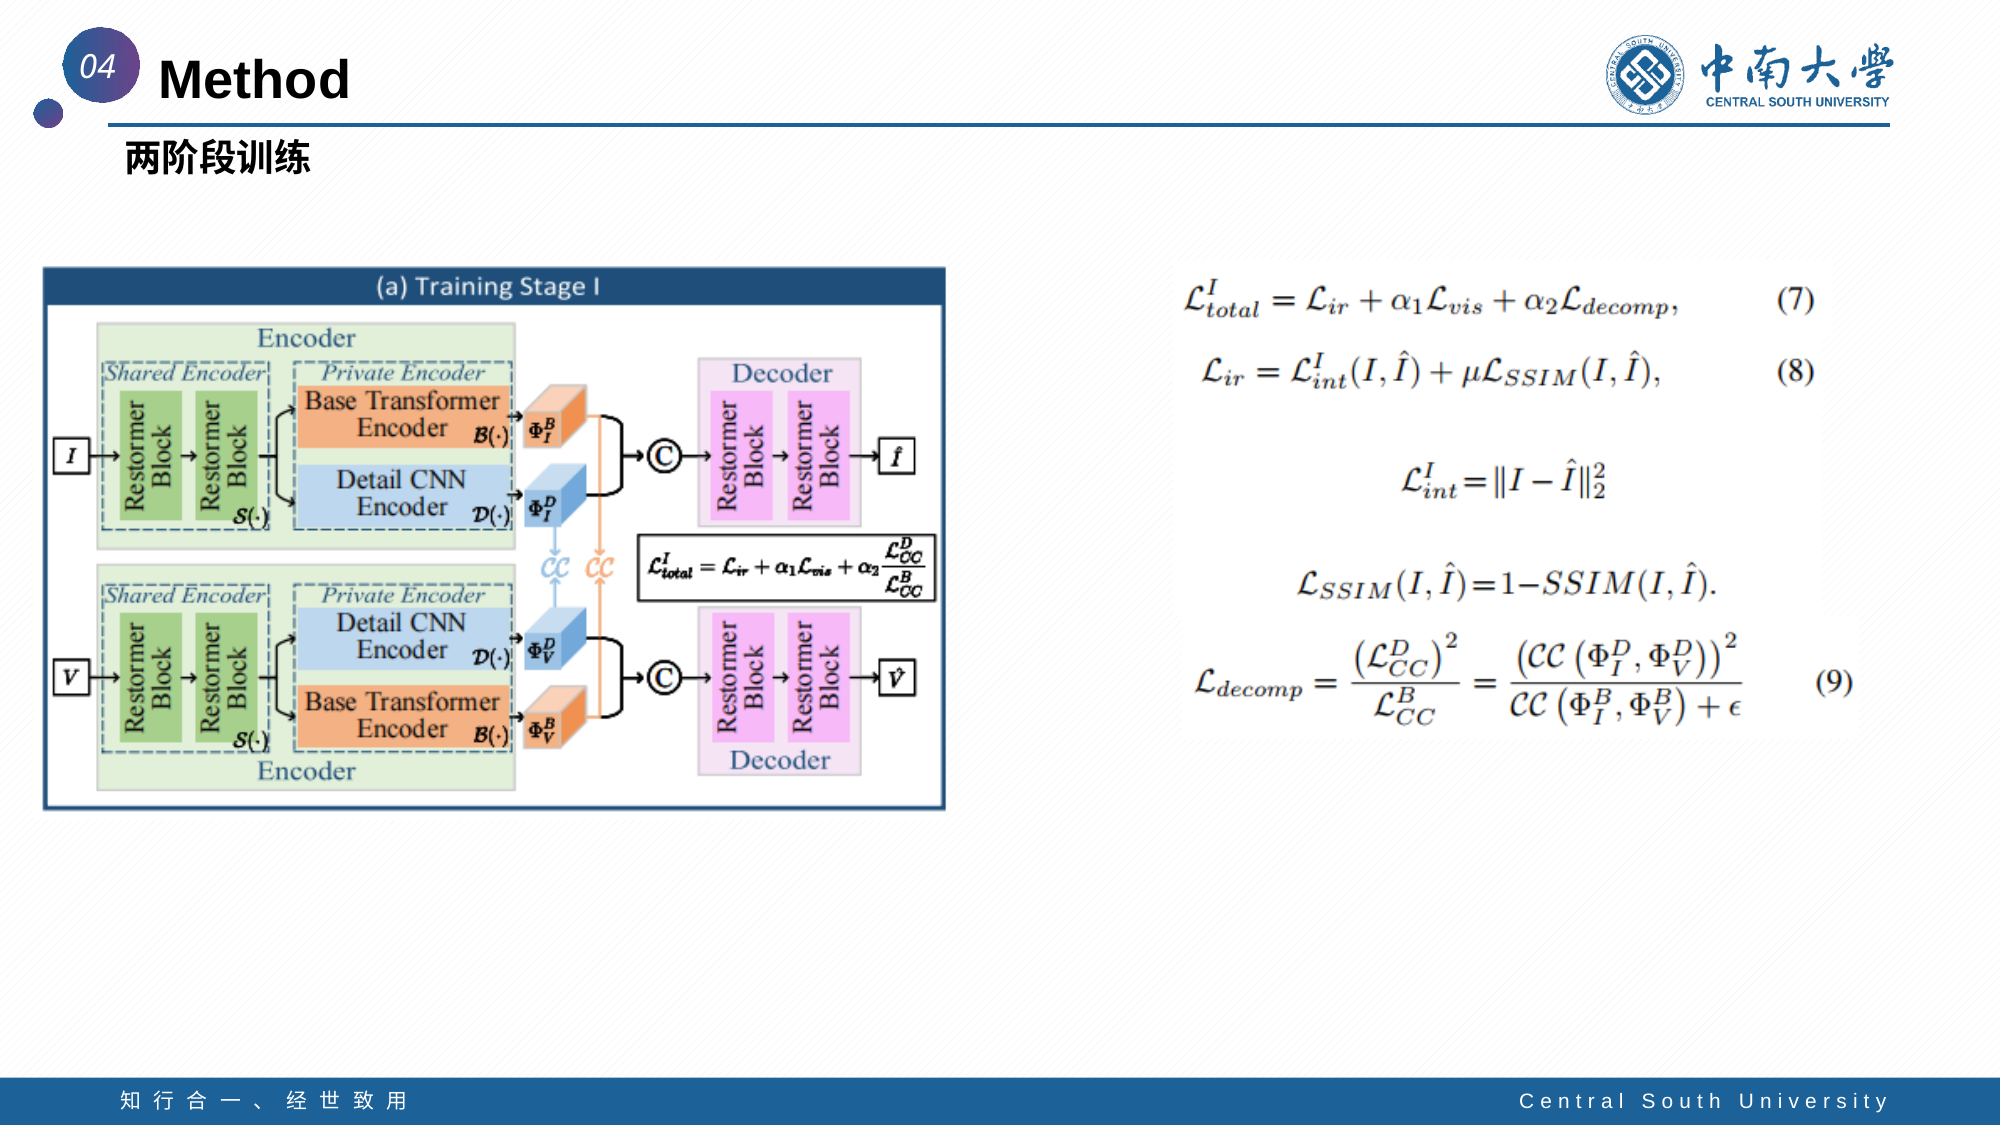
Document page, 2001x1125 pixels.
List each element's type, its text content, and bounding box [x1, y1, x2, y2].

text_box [33, 26, 153, 128]
text_box Method [158, 0, 1050, 118]
picture [33, 260, 947, 820]
picture [1595, 28, 1907, 121]
text_box 两阶段训练 [109, 126, 331, 187]
text_box 知行合一、经世致用 [105, 1080, 423, 1120]
text_box Central South University [1504, 1080, 1902, 1120]
text_box [0, 1077, 2000, 1125]
picture [1173, 260, 1859, 739]
